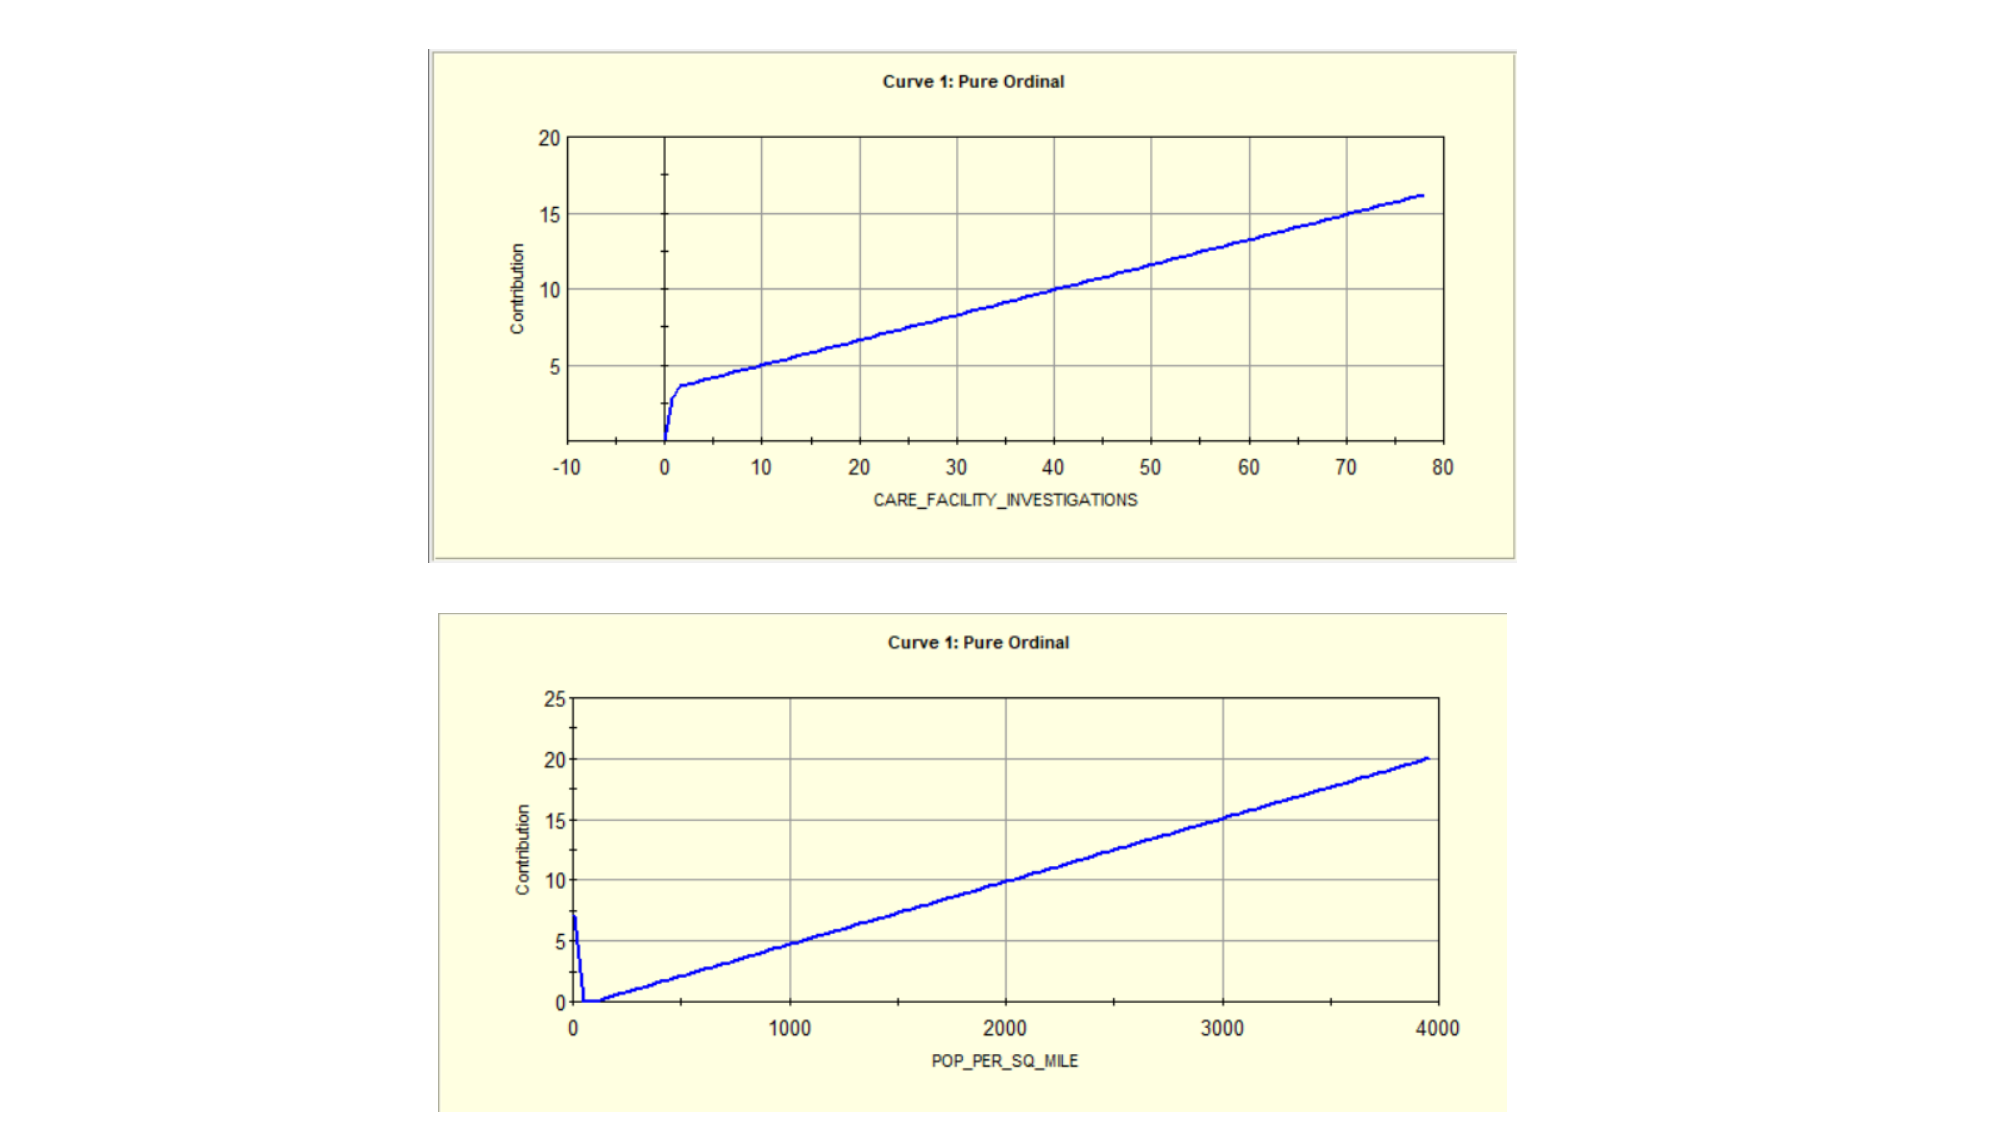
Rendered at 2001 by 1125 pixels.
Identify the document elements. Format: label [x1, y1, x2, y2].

picture [428, 49, 1517, 563]
picture [437, 613, 1507, 1112]
